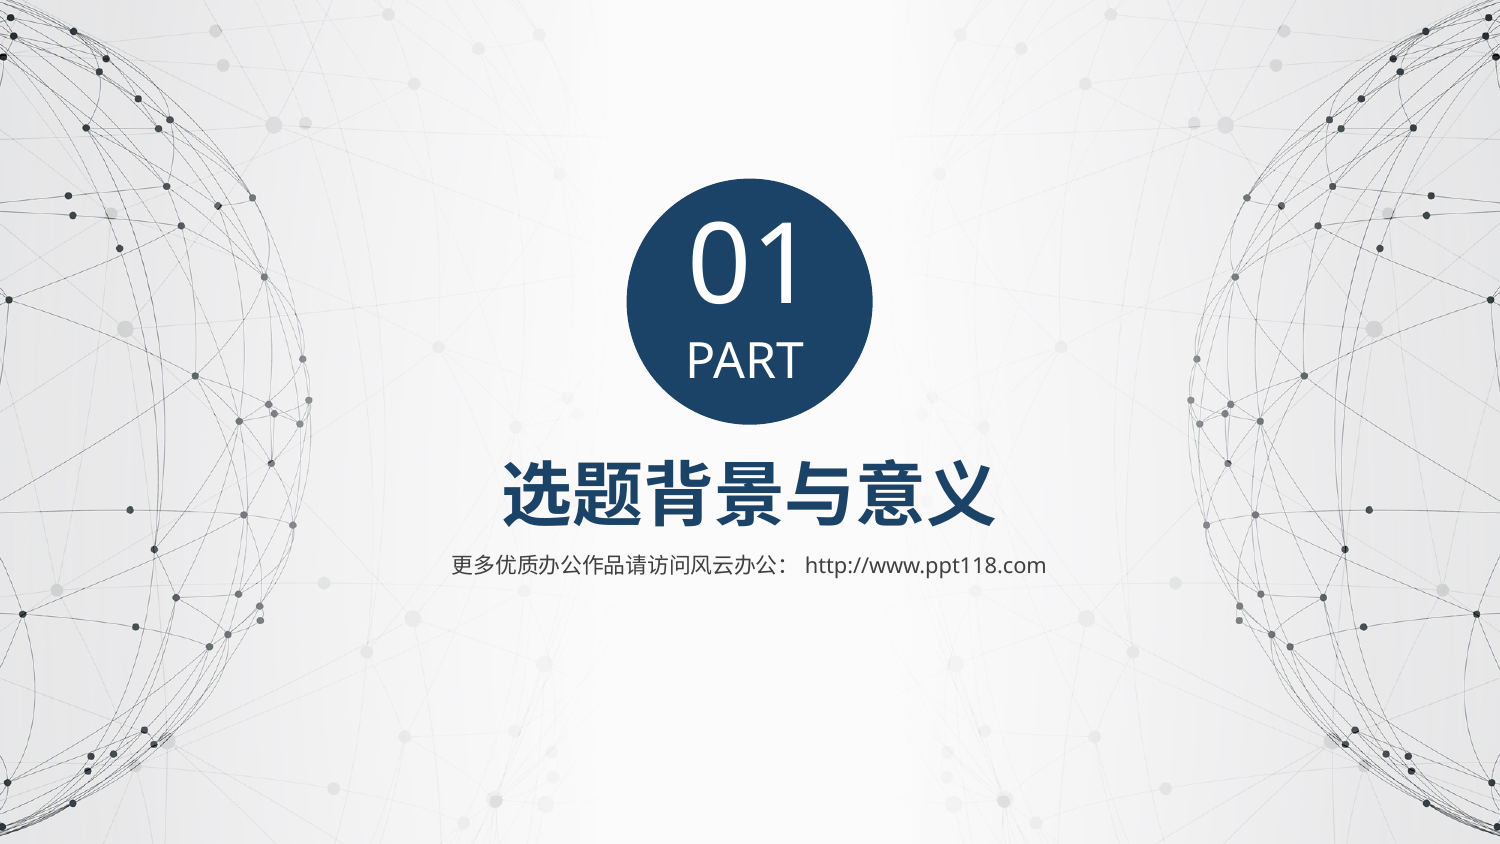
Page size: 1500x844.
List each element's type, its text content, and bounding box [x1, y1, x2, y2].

text_box 选题背景与意义 [407, 444, 1092, 541]
text_box [667, 395, 832, 426]
text_box [633, 177, 866, 258]
text_box 01 PART [609, 258, 894, 395]
text_box 更多优质办公作品请访问风云办公：http://www.ppt118.com [432, 533, 1067, 584]
picture [0, 0, 1500, 844]
